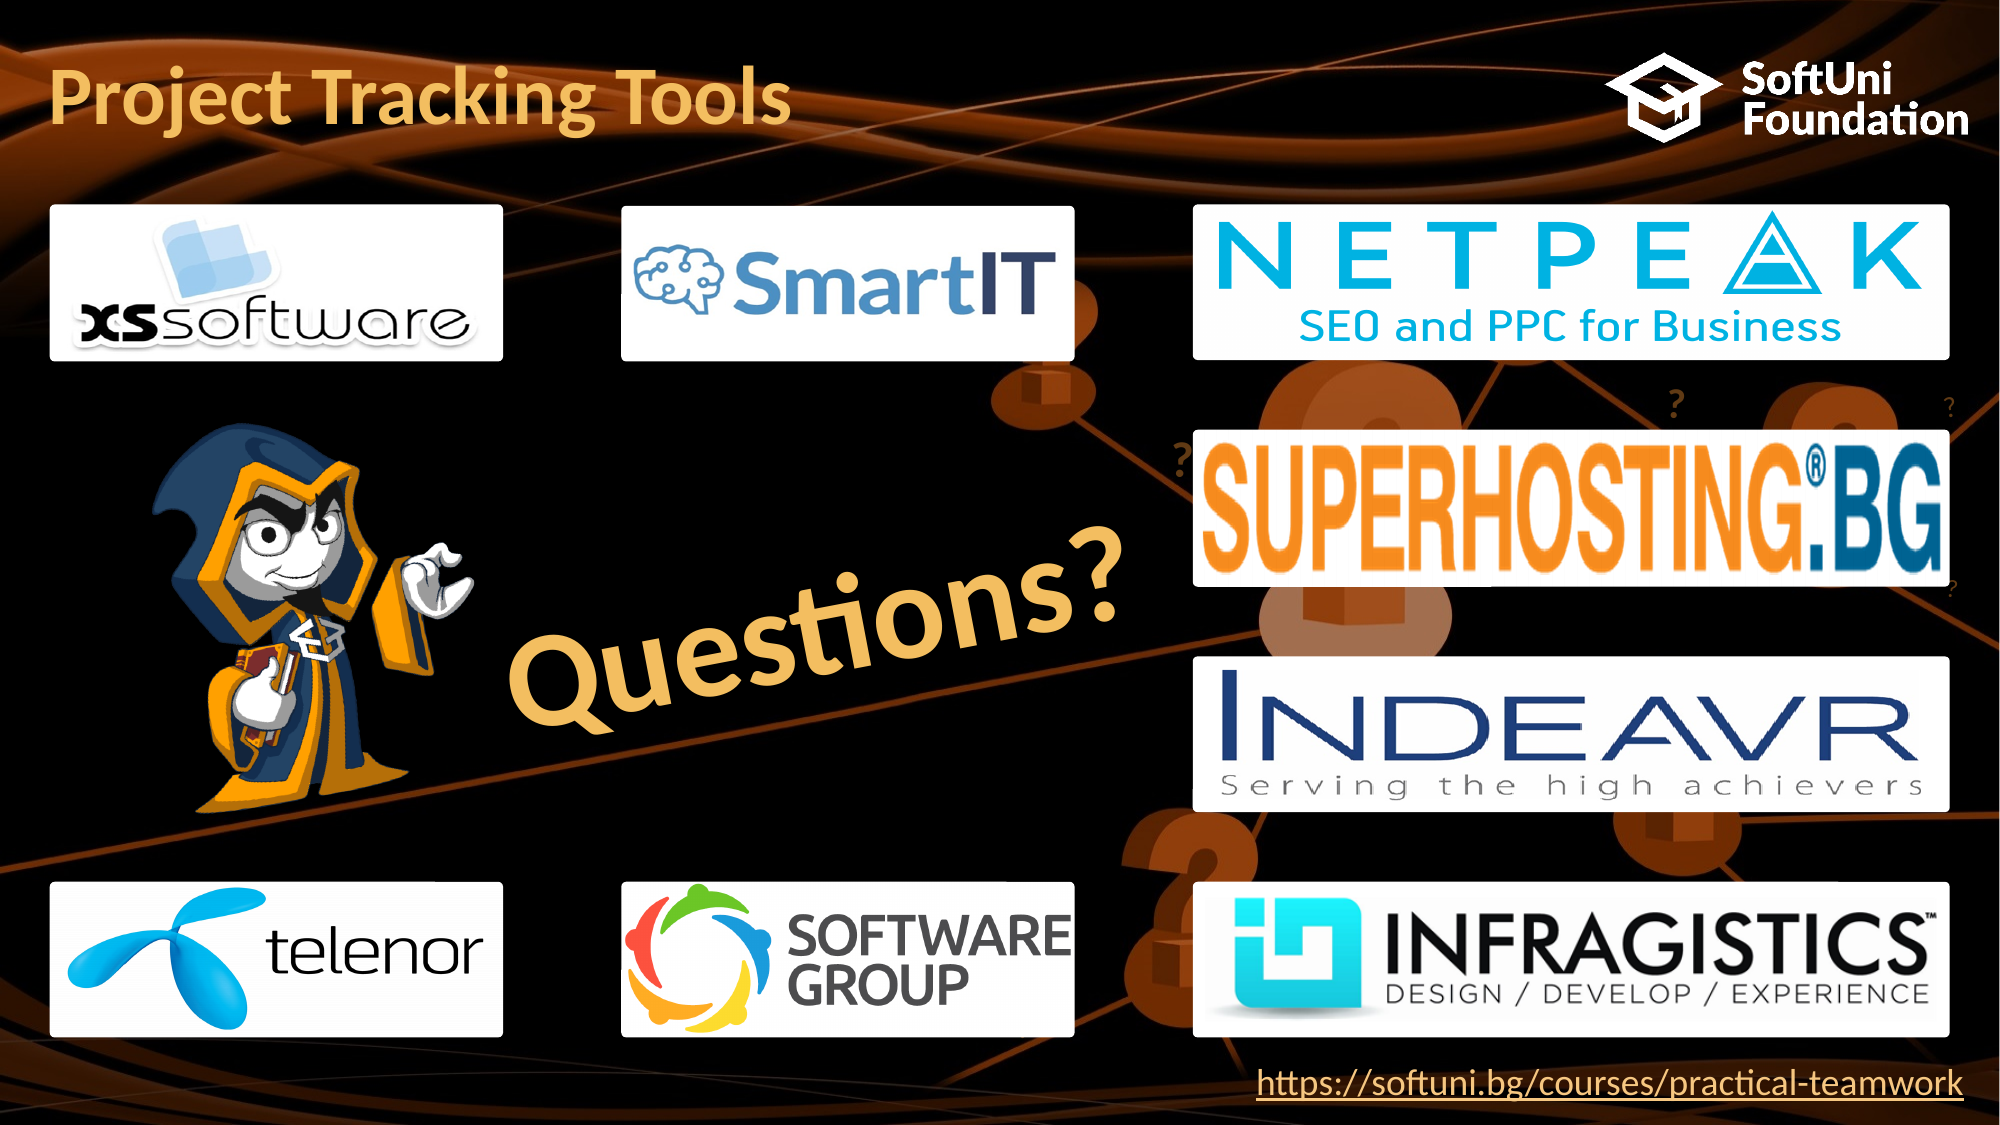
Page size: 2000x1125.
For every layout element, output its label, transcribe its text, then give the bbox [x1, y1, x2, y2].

title Project Tracking Tools [30, 6, 1602, 189]
picture [0, 0, 2000, 1125]
list https://softuni.bg/courses/practical-teamwork [250, 1050, 1971, 1108]
